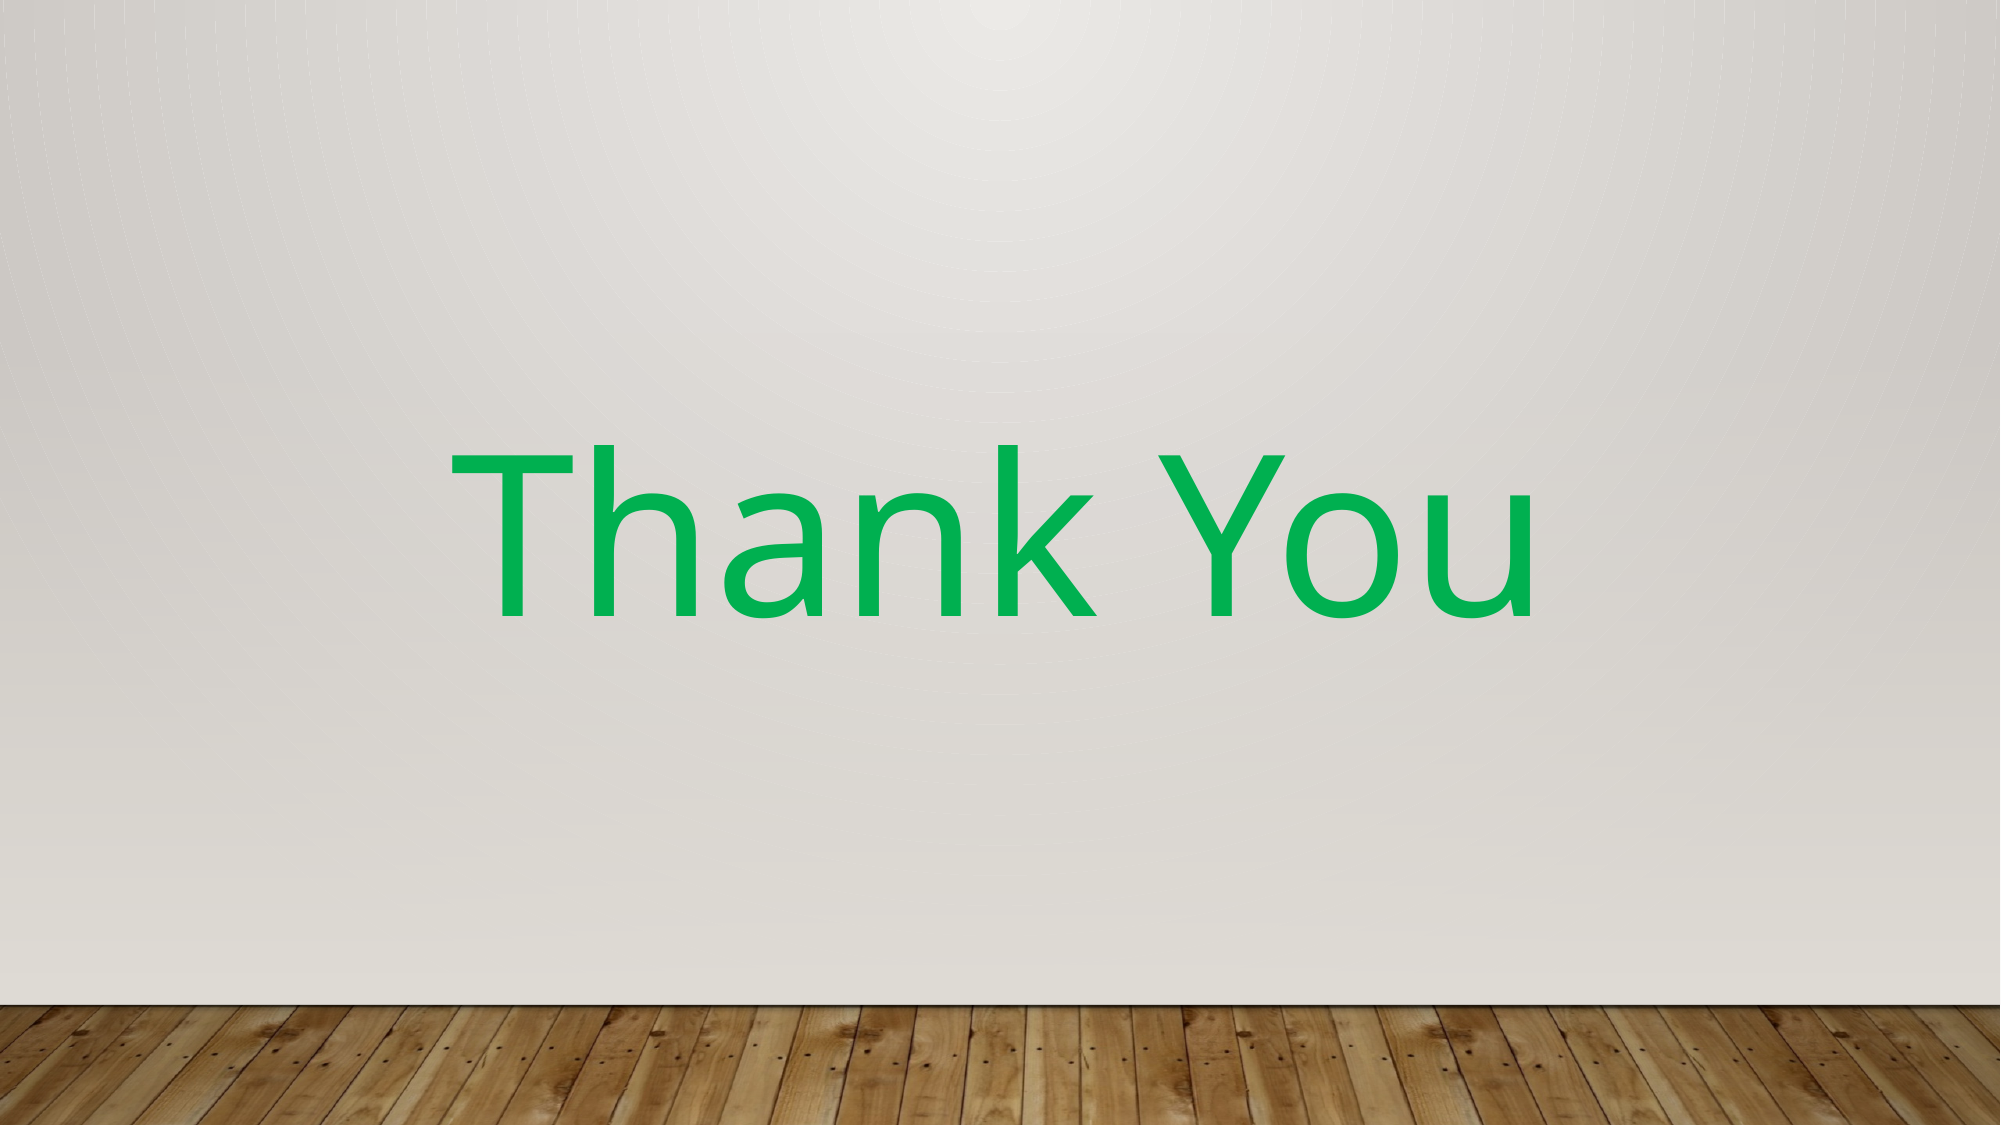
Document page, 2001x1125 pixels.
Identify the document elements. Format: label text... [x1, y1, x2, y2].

text_box Thank You [0, 113, 2000, 669]
picture [0, 1005, 2000, 1125]
